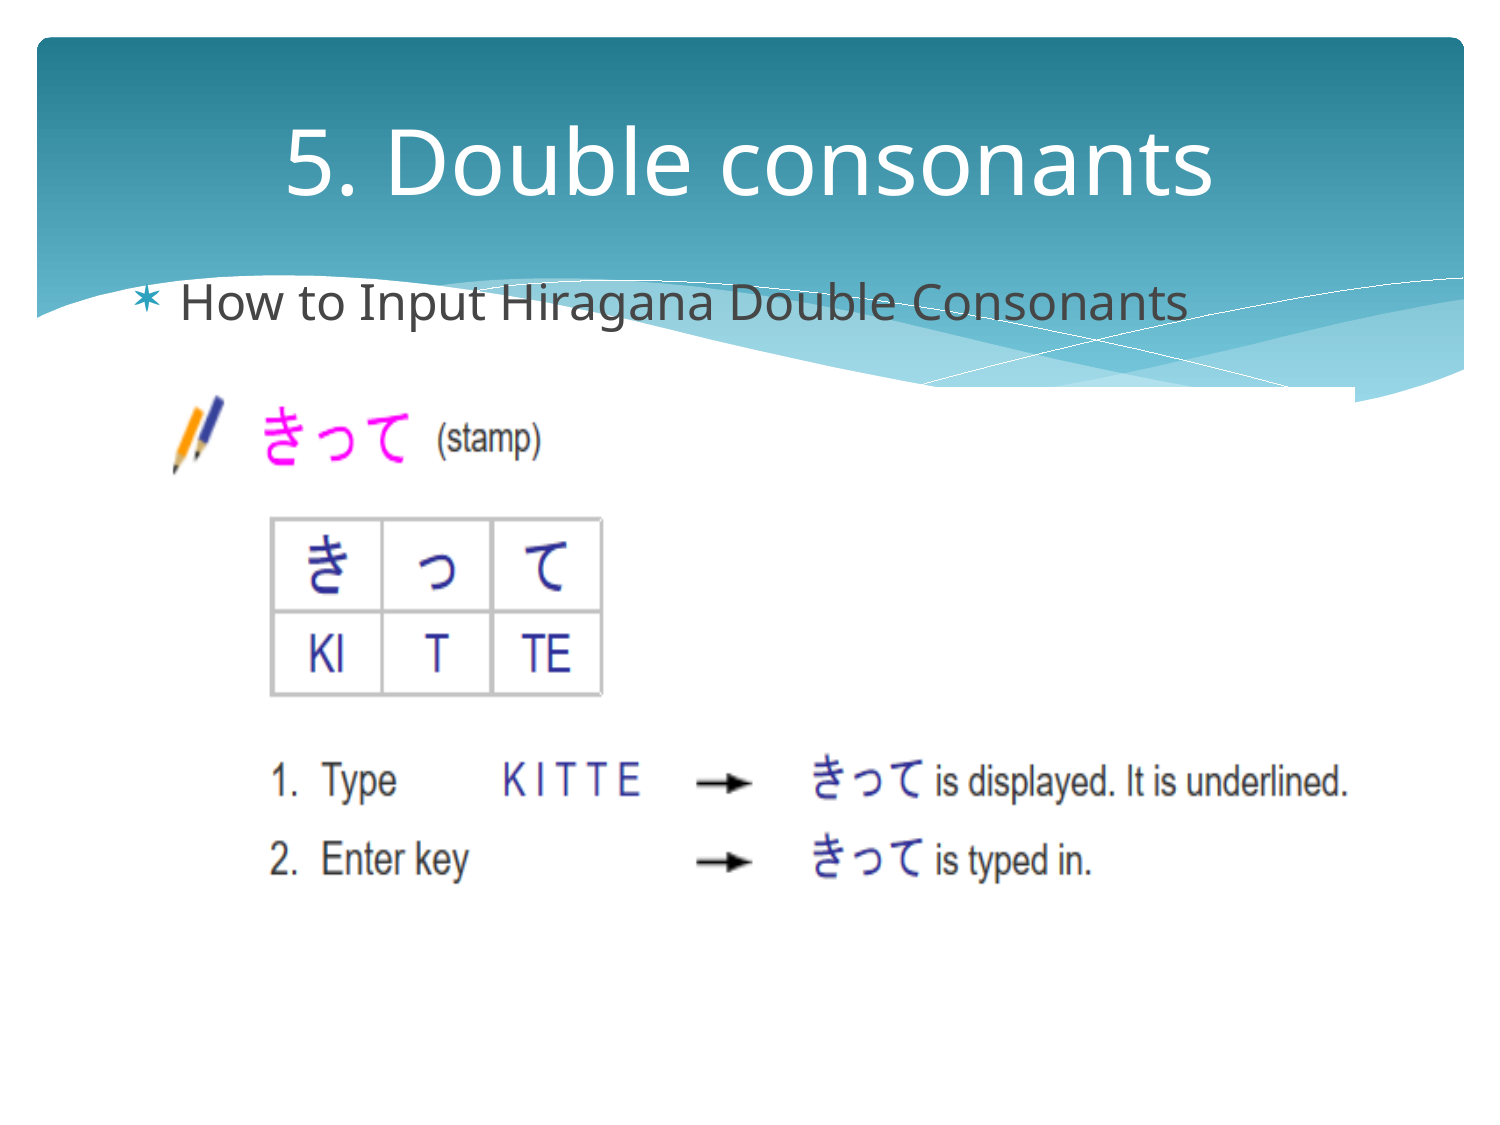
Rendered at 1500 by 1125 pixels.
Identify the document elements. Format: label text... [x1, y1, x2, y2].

picture [170, 387, 1355, 901]
list How to Input Hiragana Double Consonants [119, 262, 1336, 905]
title 5. Double consonants [75, 55, 1425, 261]
